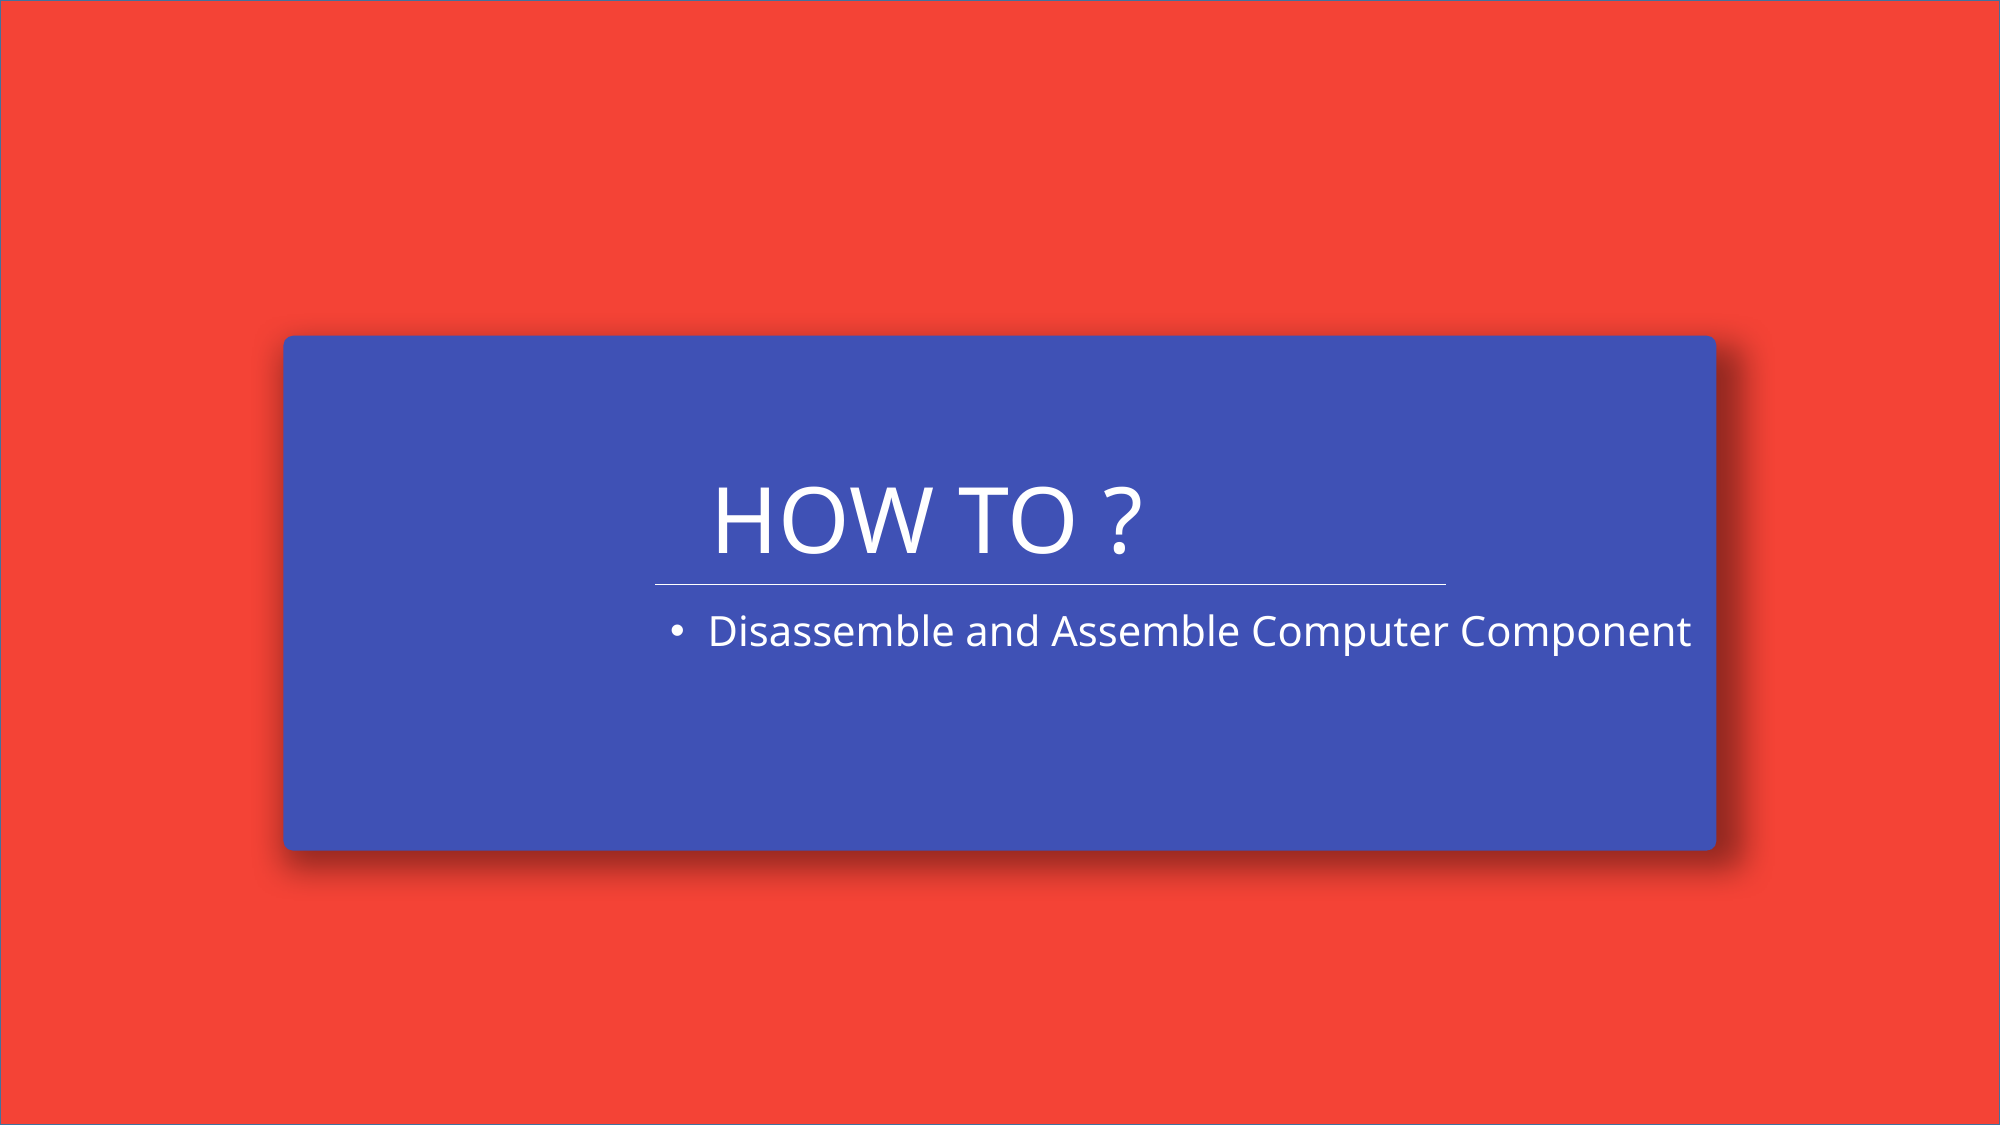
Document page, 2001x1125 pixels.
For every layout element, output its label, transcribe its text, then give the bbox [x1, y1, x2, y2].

text_box [282, 334, 1710, 852]
text_box Disassemble and Assemble Computer Component [655, 602, 2000, 851]
text_box [0, 0, 2000, 1125]
text_box HOW TO ? [695, 328, 2000, 602]
